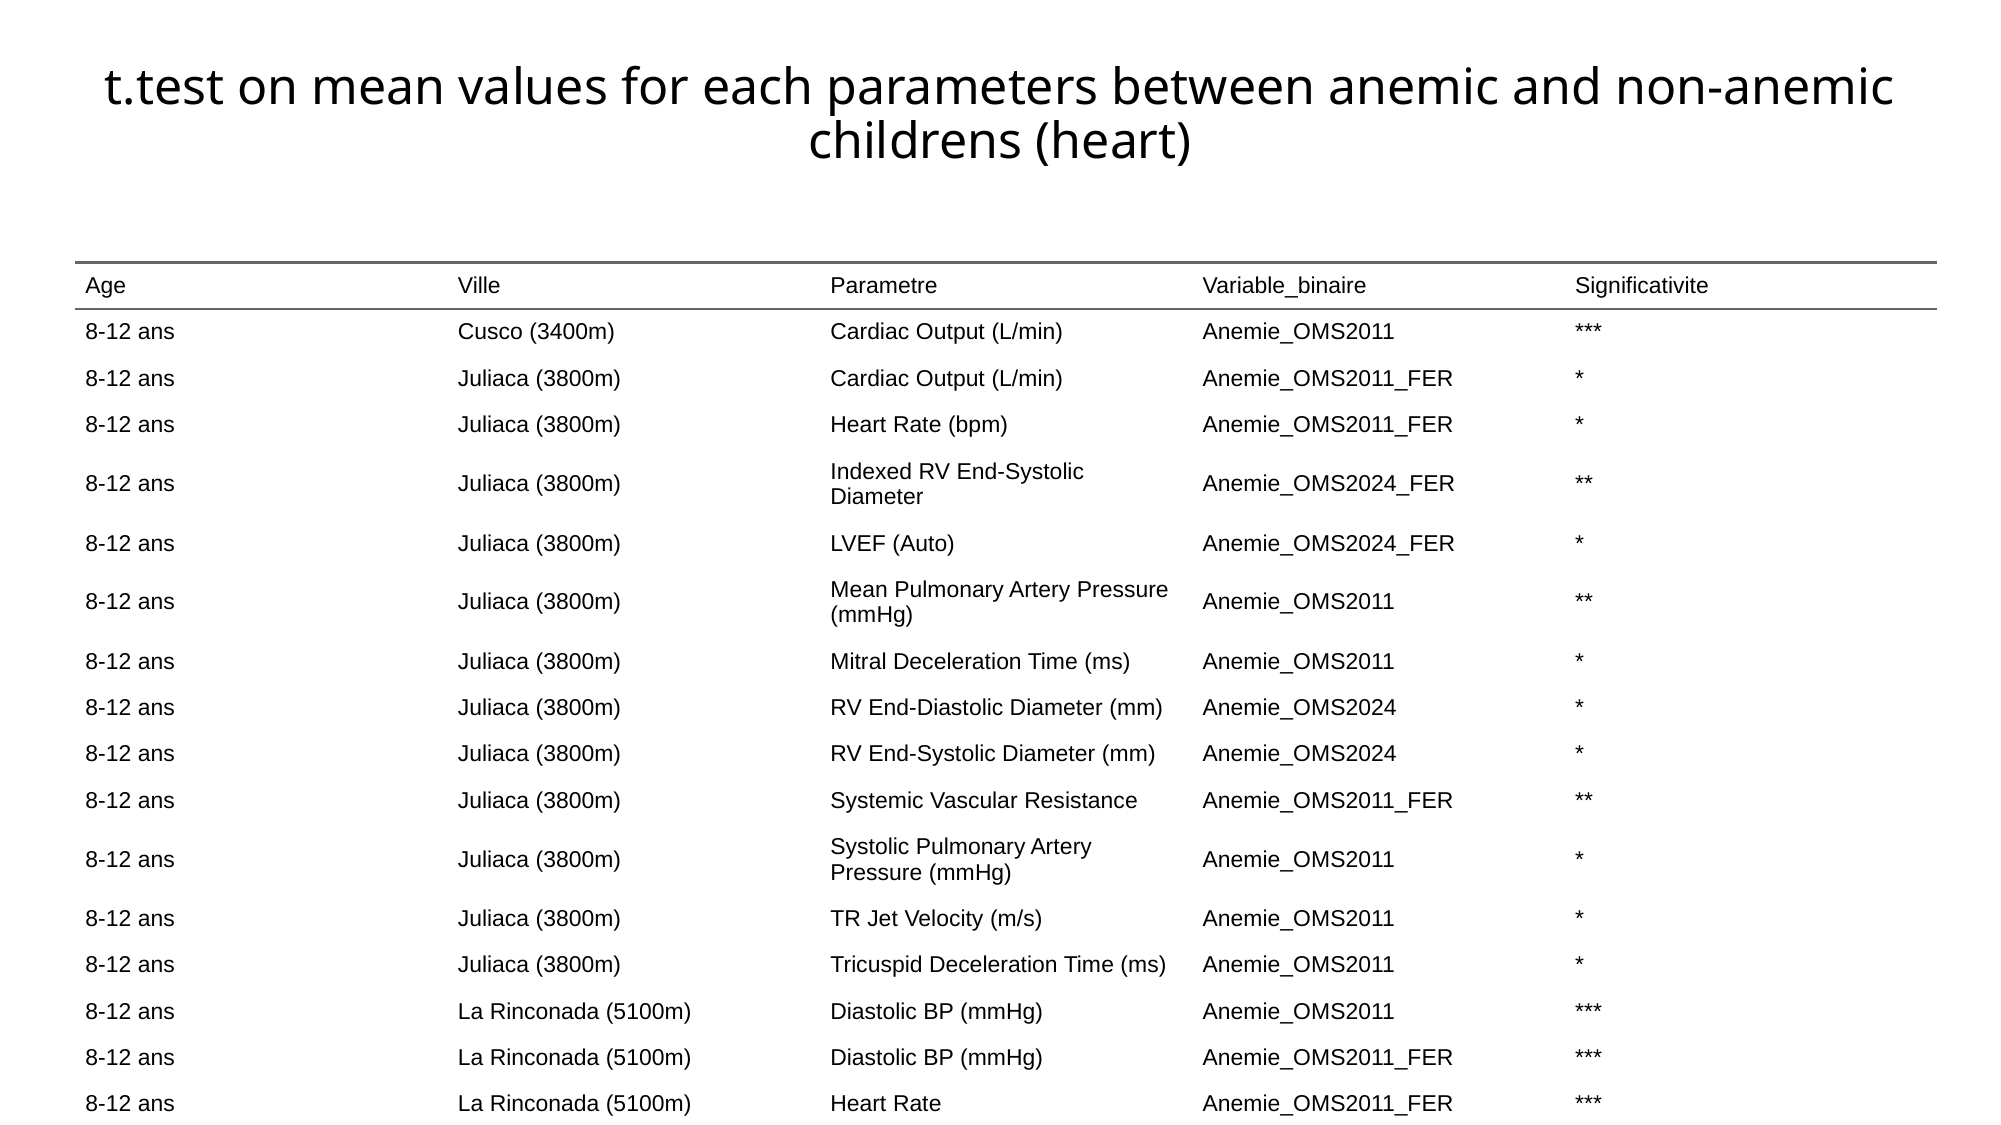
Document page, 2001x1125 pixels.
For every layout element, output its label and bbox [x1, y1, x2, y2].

table_cell [75, 310, 1937, 1125]
table_header [75, 264, 1937, 308]
text_box [68, 6, 1932, 224]
